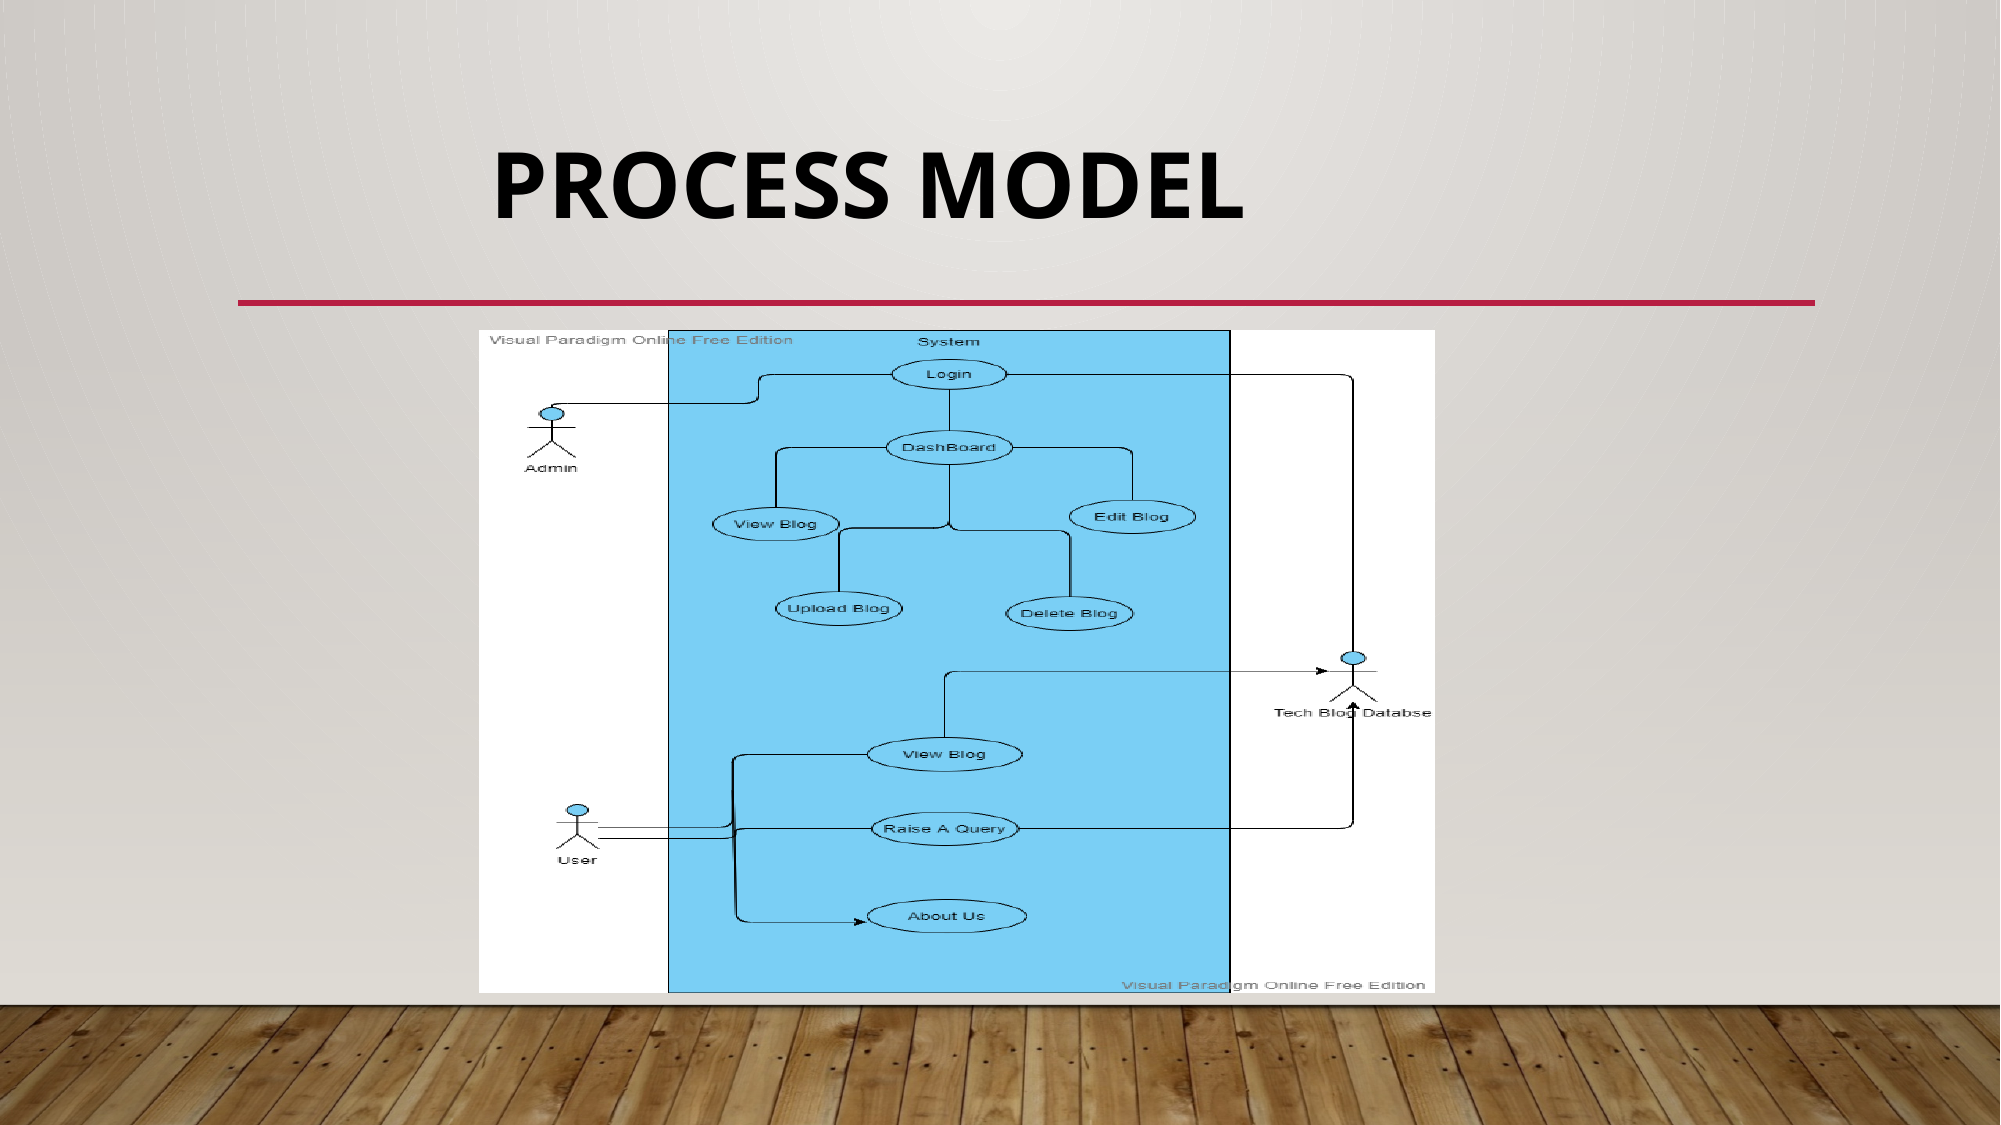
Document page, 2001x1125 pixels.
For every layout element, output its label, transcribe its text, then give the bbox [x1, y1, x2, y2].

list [478, 330, 1435, 994]
picture [0, 1005, 2000, 1125]
title Process MoDEL [238, 131, 1814, 305]
